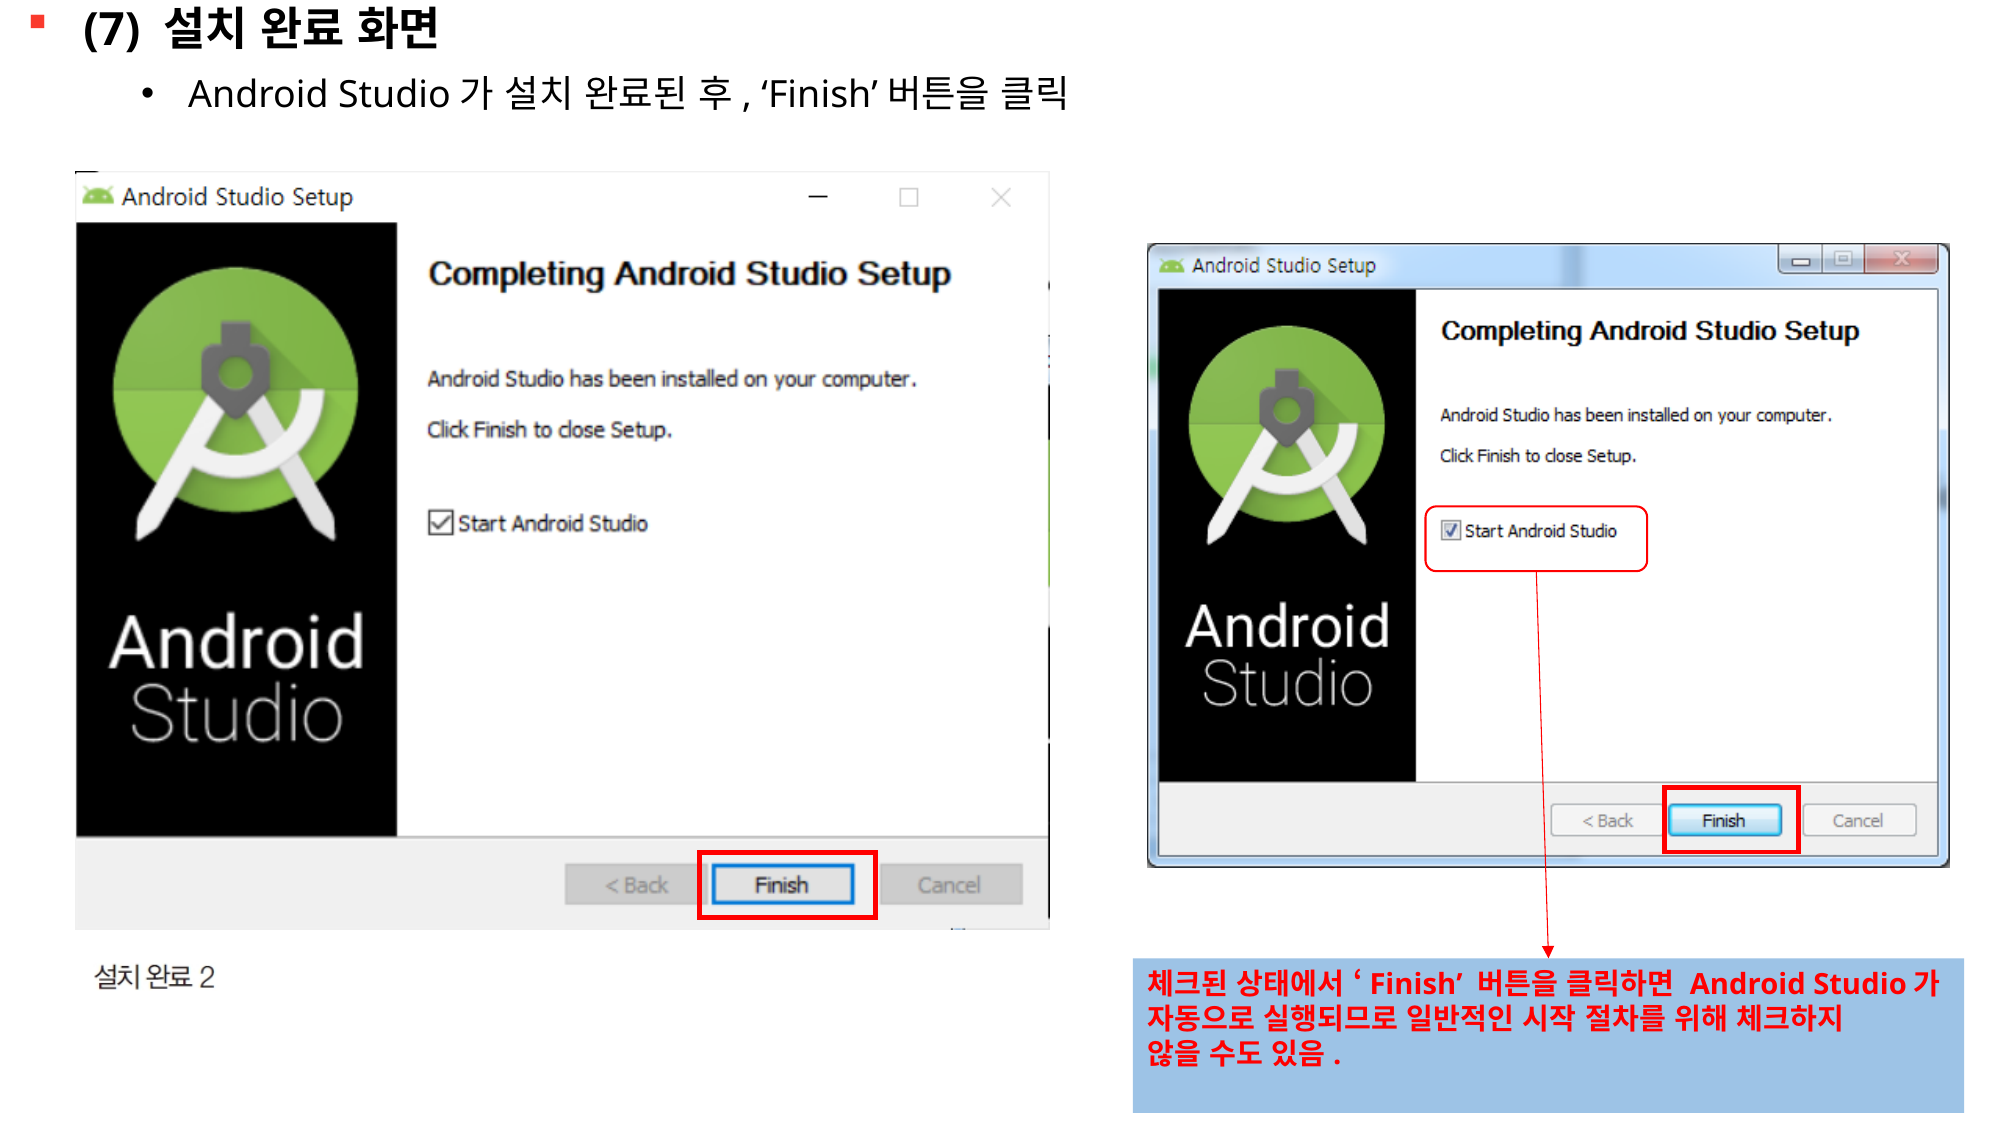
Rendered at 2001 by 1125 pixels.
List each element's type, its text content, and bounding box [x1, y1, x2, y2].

picture [75, 171, 1050, 930]
text_box (7) 설치 완료 화면 [27, 0, 1426, 82]
picture [93, 958, 233, 993]
picture [1147, 243, 1950, 868]
text_box Android Studio가 설치 완료된 후, ‘Finish’버튼을 클릭 [126, 62, 1127, 123]
text_box 체크된 상태에서 ‘Finish’ 버튼을 클릭하면 Android Studio가 자동으로 실행되므로 일반적인 시작 절차를 위해 체크하지 않을 수도 있음. [1132, 958, 1965, 1113]
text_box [1536, 571, 1549, 959]
